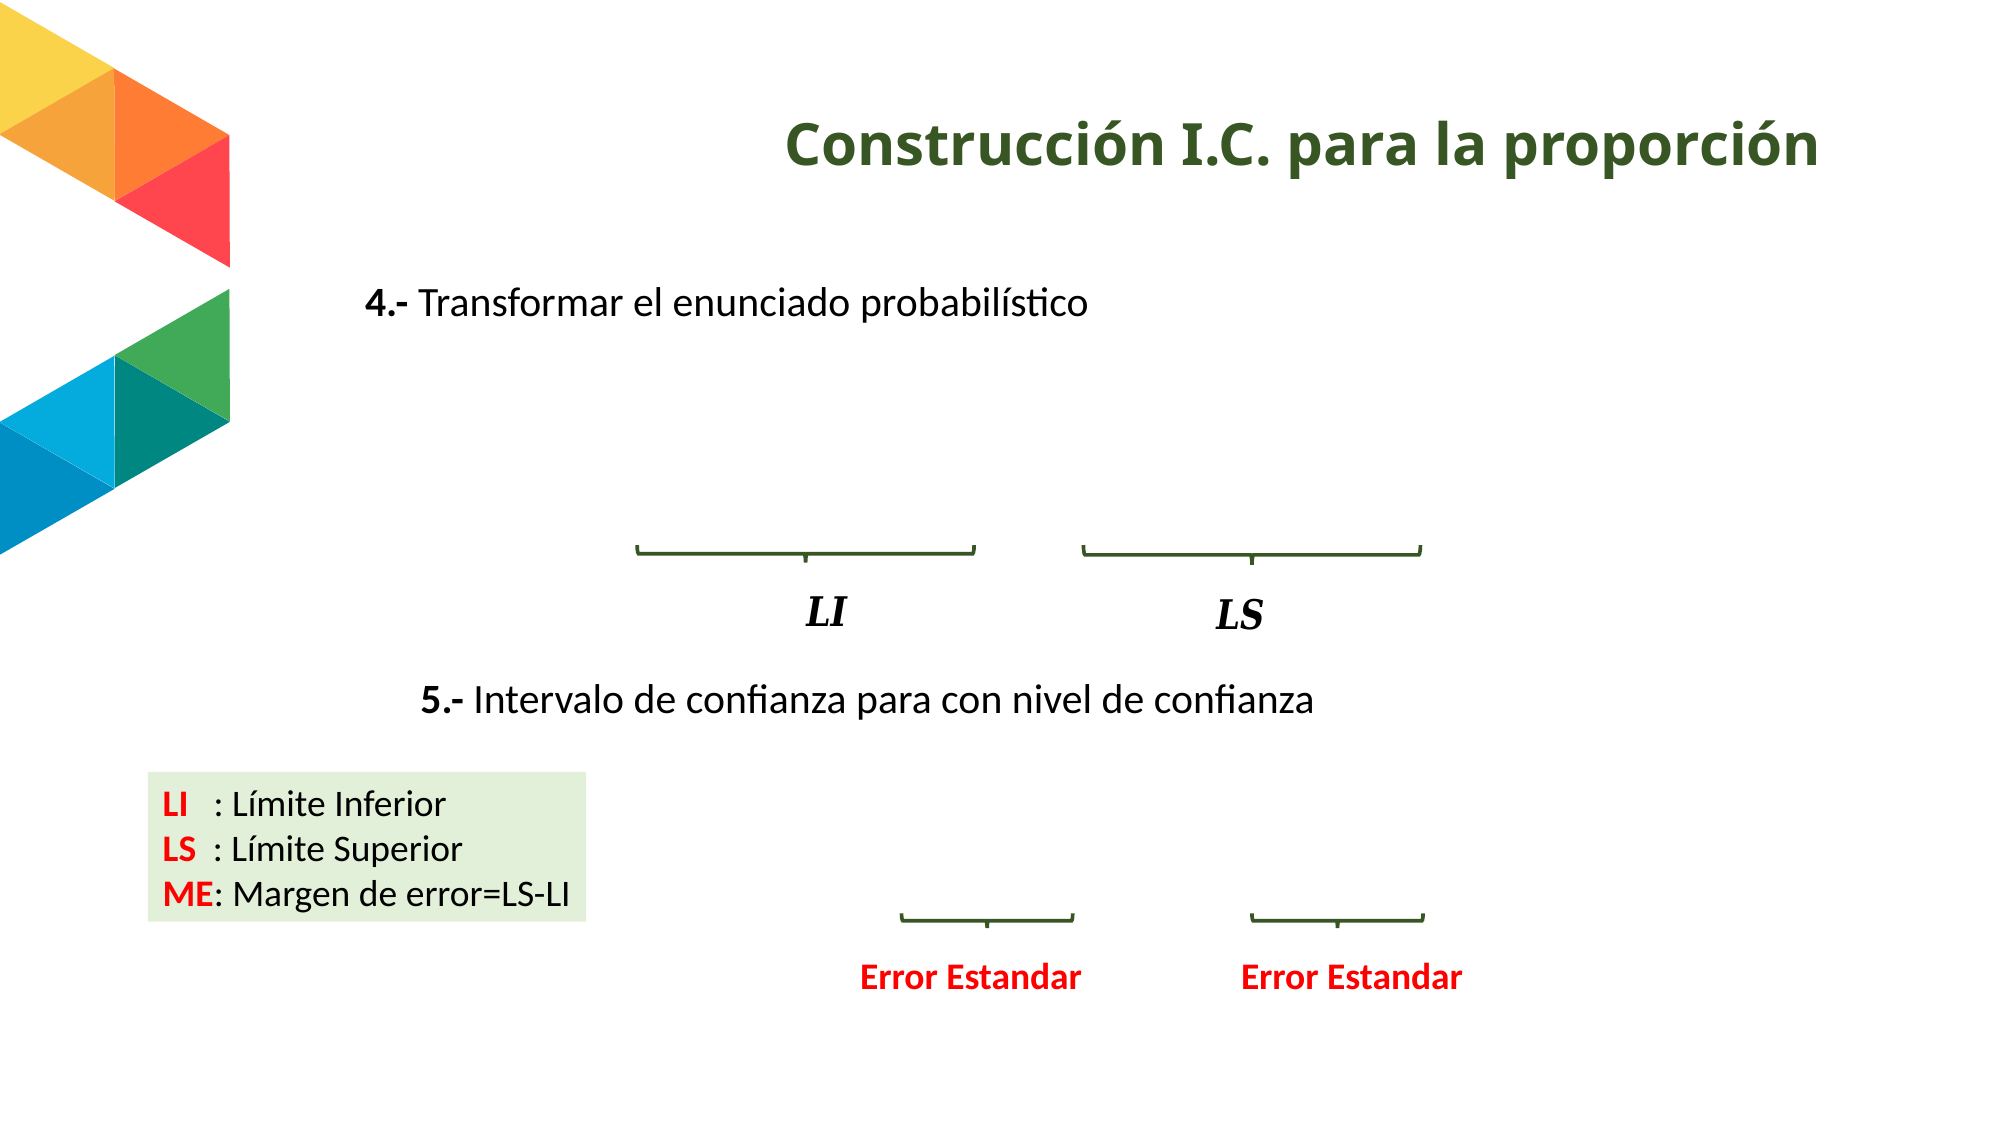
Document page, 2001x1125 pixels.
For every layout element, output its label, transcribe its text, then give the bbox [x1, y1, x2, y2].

text_box [636, 545, 975, 563]
text_box Error Estandar [860, 951, 1083, 998]
text_box [1251, 913, 1424, 929]
text_box [901, 913, 1074, 929]
text_box [402, 211, 1836, 356]
text_box Error Estandar [1241, 951, 1464, 998]
text_box [1082, 545, 1421, 565]
title Construcción I.C. para la proporción [402, 108, 1836, 206]
text_box LI : Límite Inferior LS : Límite Superior ME: Margen de error=LS-LI [147, 771, 587, 922]
